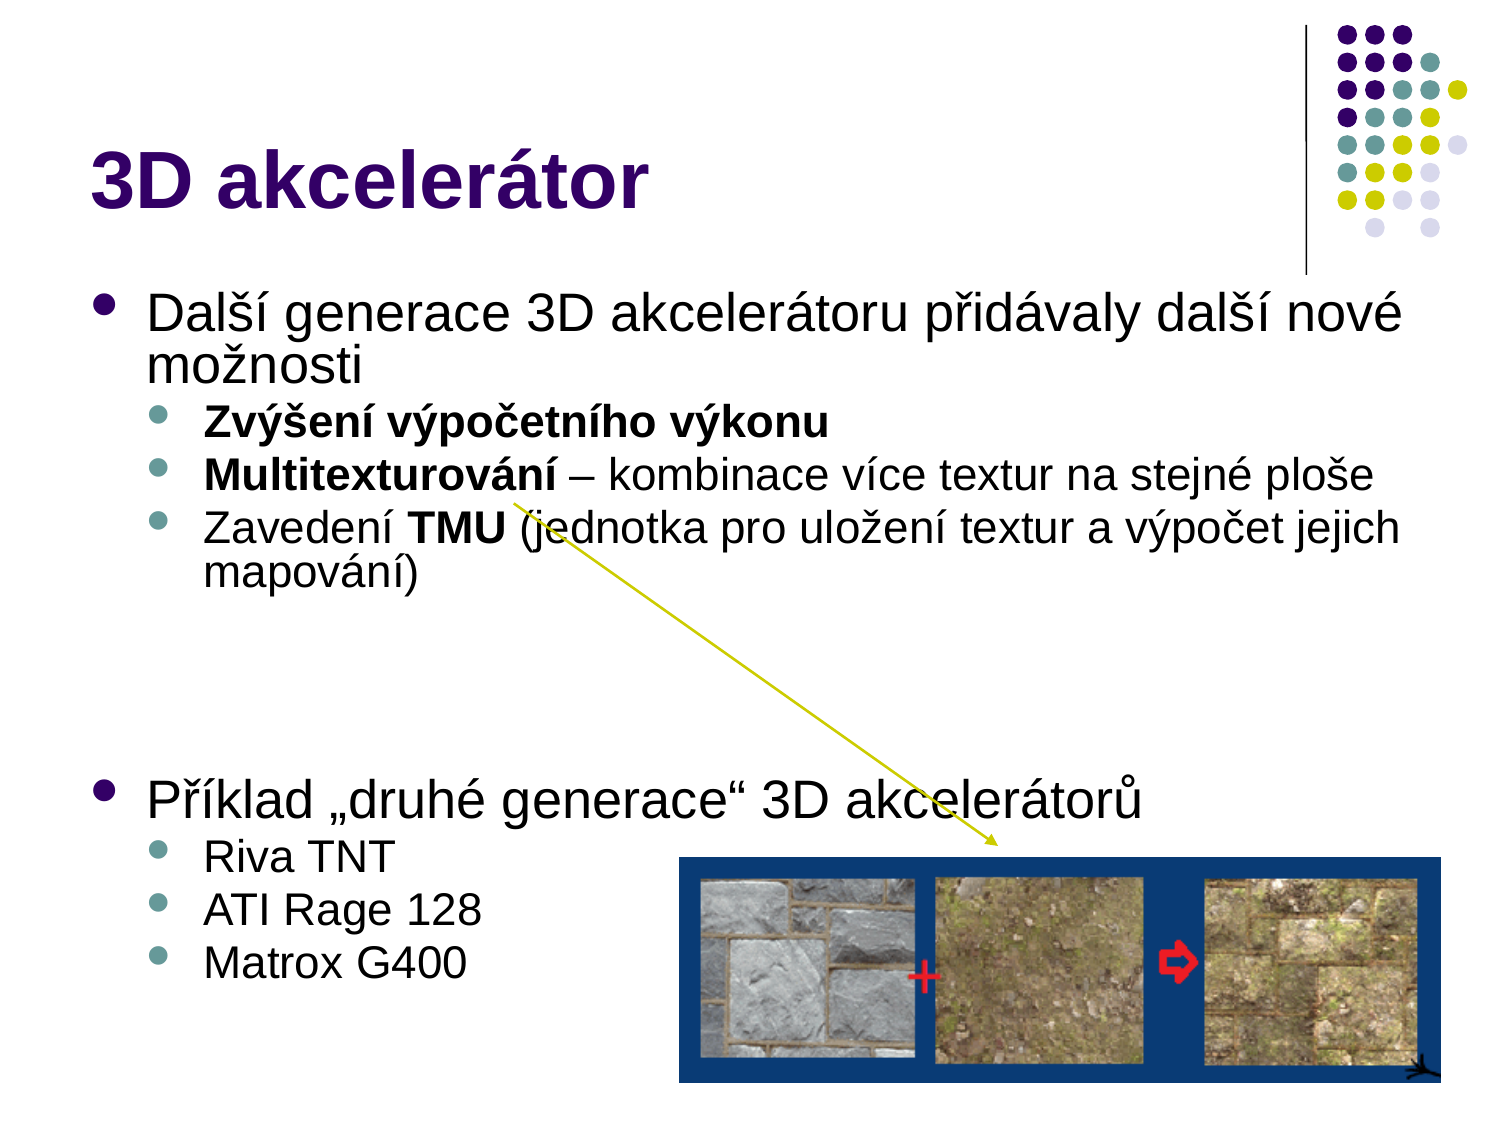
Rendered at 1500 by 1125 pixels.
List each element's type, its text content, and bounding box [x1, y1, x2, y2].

list Další generace 3D akcelerátoru přidávaly další nové možnosti Zvýšení výpočetního výkonu Multitexturování – kombinace více textur na stejné ploše Zavedení TMU (jednotka pro uložení textur a výpočet jejich mapování) Příklad „druhé generace“ 3D akcelerátorů Riva TNT ATI Rage 128 Matrox G400 [75, 282, 1425, 1006]
title 3D akcelerátor [75, 20, 1313, 233]
picture [679, 857, 1441, 1083]
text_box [513, 503, 999, 846]
